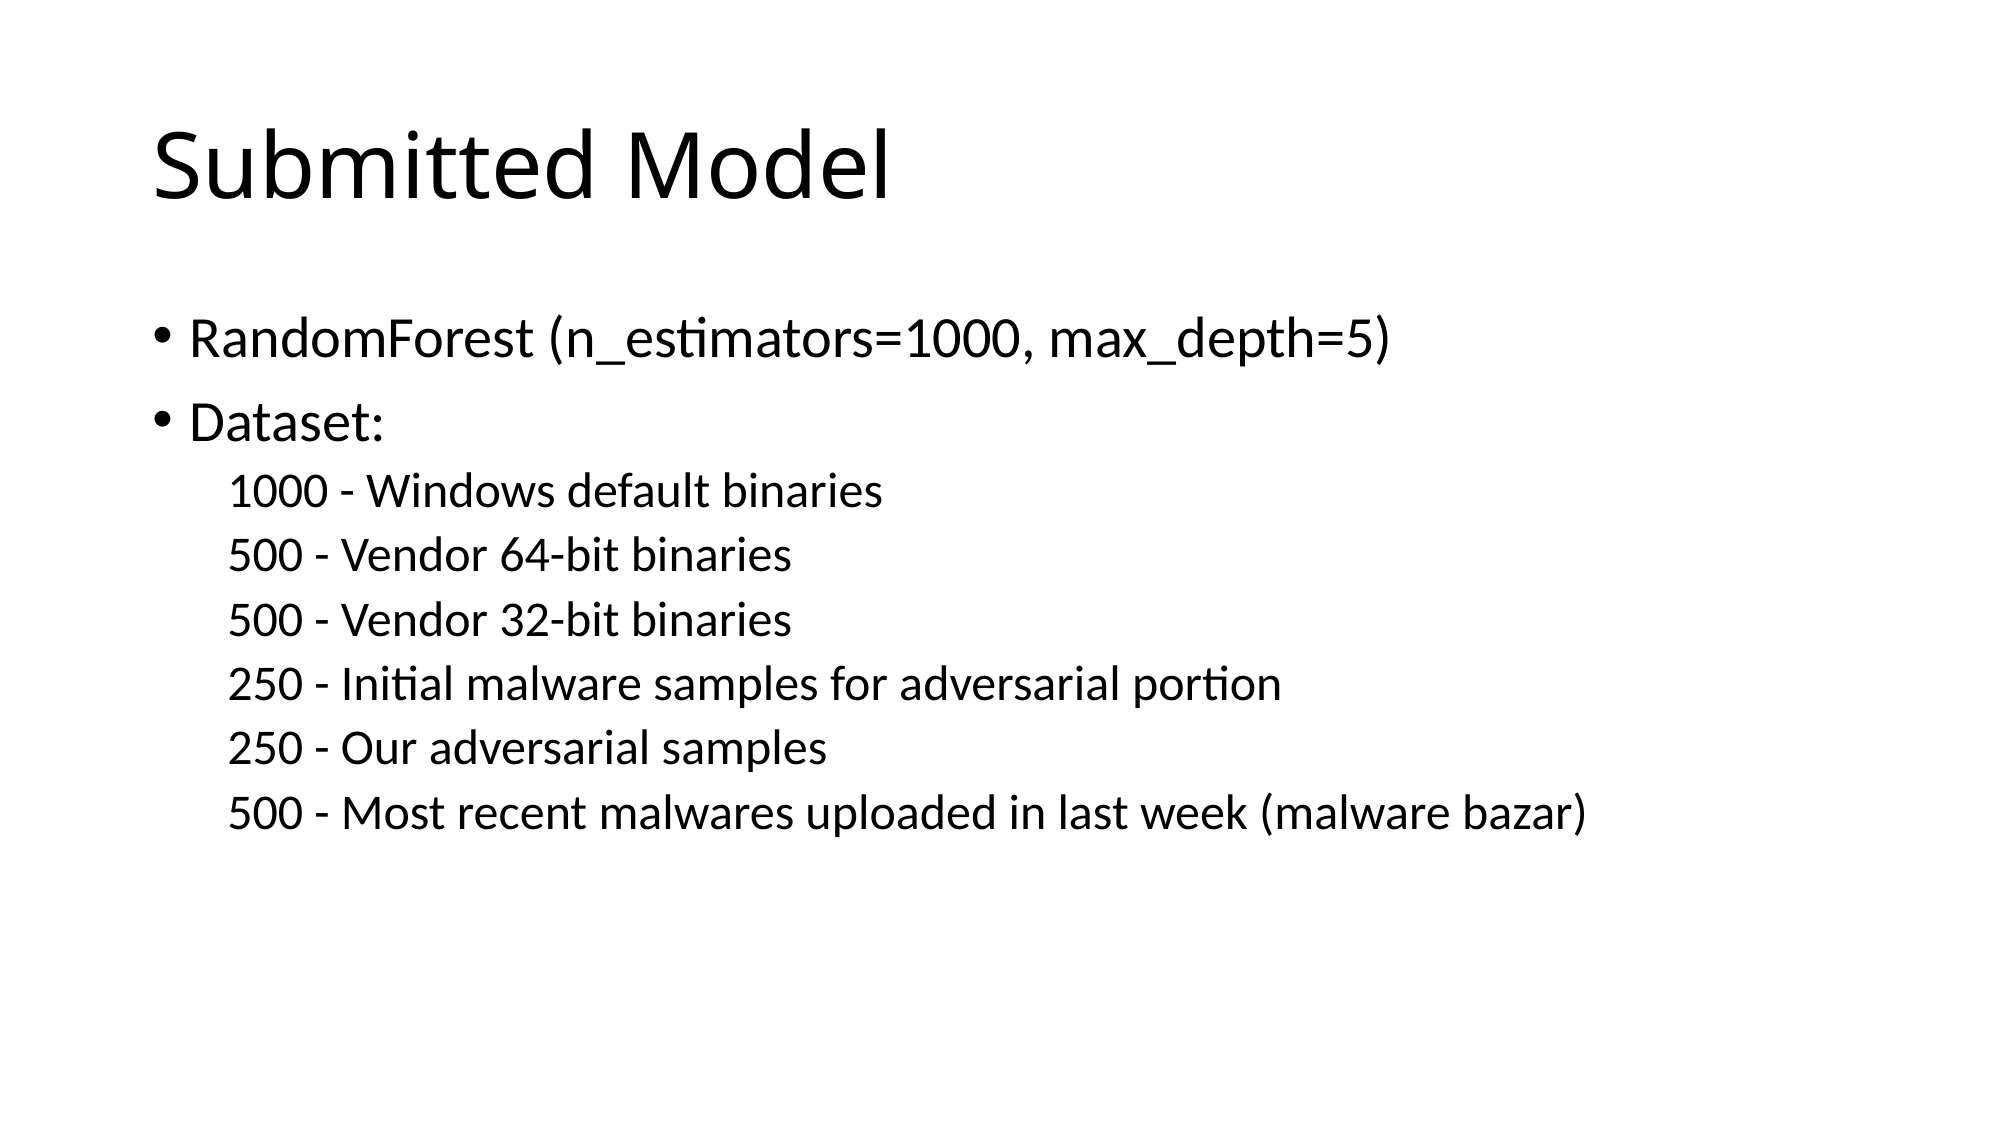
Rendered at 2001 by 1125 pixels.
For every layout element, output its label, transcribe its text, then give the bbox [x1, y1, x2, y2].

title Submitted Model [137, 59, 1863, 278]
list RandomForest (n_estimators=1000, max_depth=5) Dataset: 1000 - Windows default binaries 500 - Vendor 64-bit binaries 500 - Vendor 32-bit binaries 250 - Initial malware samples for adversarial portion 250 - Our adversarial samples 500 - Most recent malwares uploaded in last week (malware bazar) [137, 299, 1863, 1014]
